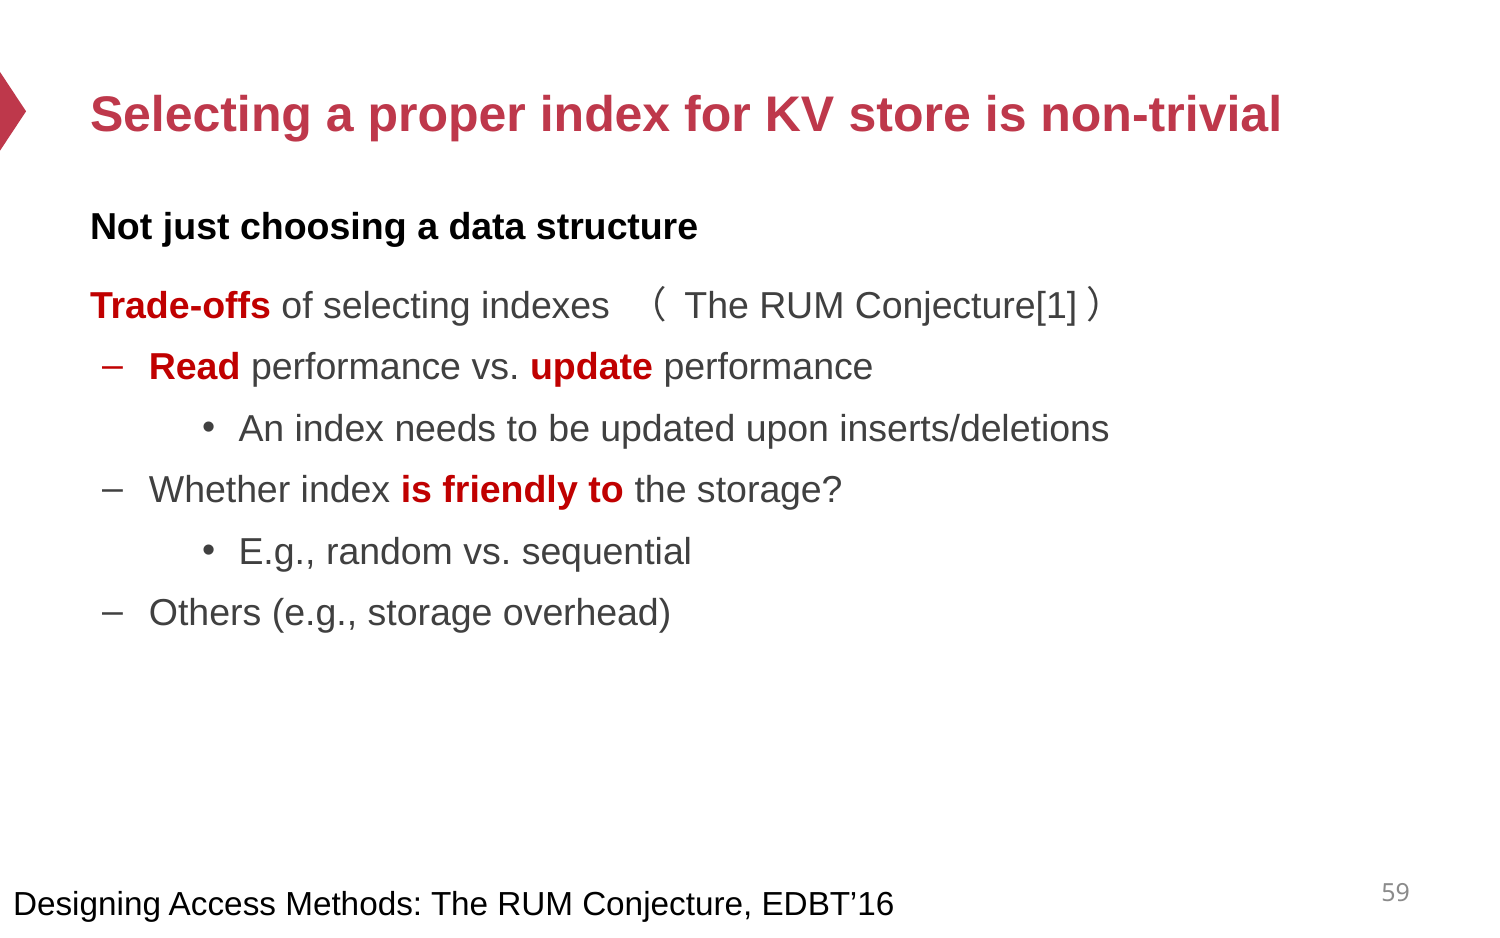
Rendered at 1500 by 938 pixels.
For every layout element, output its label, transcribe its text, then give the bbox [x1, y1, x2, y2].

list Not just choosing a data structure Trade-offs of selecting indexes （ The RUM Conjecture[1]） Read performance vs. update performance An index needs to be updated upon inserts/deletions Whether index is friendly to the storage? E.g., random vs. sequential Others (e.g., storage overhead) [75, 185, 1425, 804]
title Selecting a proper index for KV store is non-trivial [75, 37, 1425, 185]
slide_number 59 [1074, 868, 1425, 919]
text_box Designing Access Methods: The RUM Conjecture, EDBT’16 [0, 875, 1156, 930]
